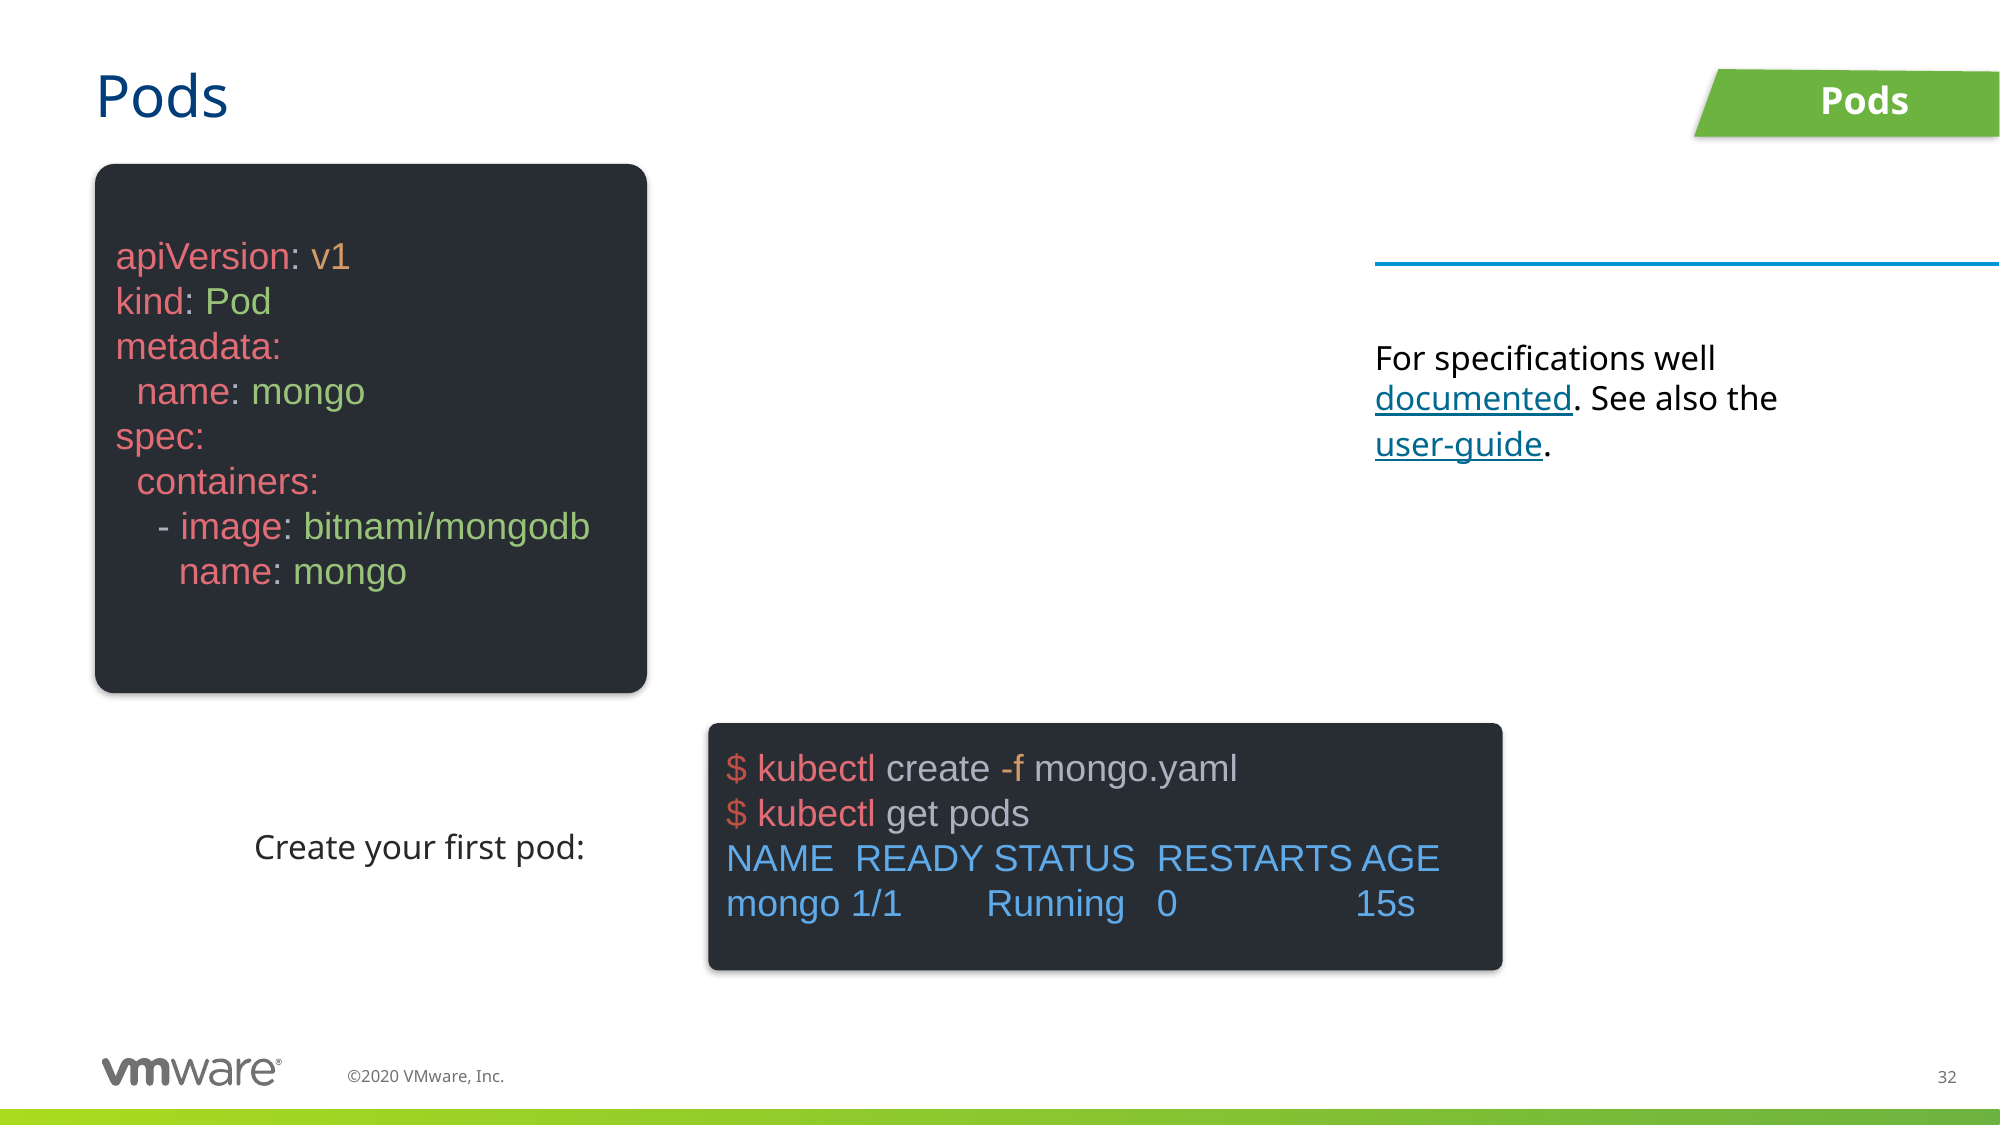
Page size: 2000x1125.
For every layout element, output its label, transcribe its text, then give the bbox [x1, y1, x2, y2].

text_box Pods [1693, 68, 2000, 138]
title Pods [95, 67, 1719, 131]
text_box apiVersion: v1 kind: Pod metadata: name: mongo spec: containers: - image: bitnami/mongodb name: mongo [94, 163, 648, 695]
list For specifications well documented. See also the user-guide. [1374, 262, 2000, 1013]
text_box $ kubectl create -f mongo.yaml $ kubectl get pods NAME READY STATUS RESTARTS AGE mongo 1/1 Running 0 15s [707, 722, 1504, 972]
text_box Create your first pod: [175, 826, 665, 867]
